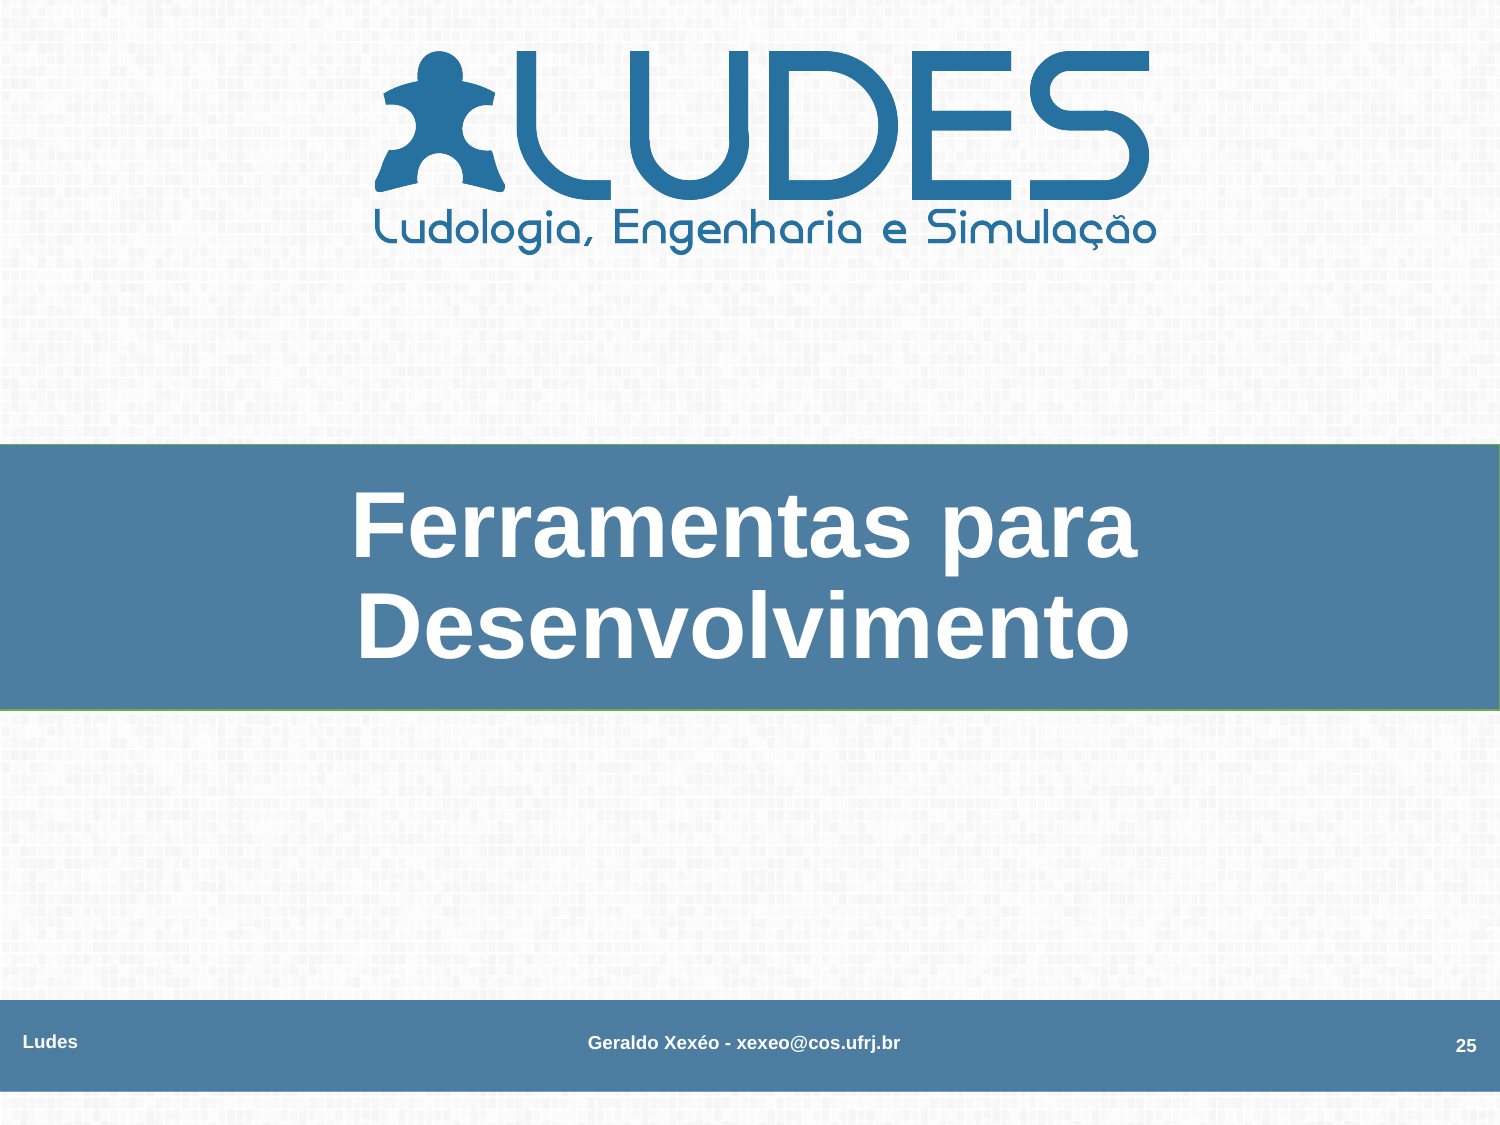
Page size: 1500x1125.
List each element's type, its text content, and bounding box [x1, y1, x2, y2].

footer Geraldo Xexéo - xexeo@cos.ufrj.br [526, 1018, 962, 1066]
title Ferramentas para Desenvolvimento [97, 444, 1392, 711]
picture [0, 0, 1500, 444]
picture [0, 711, 1500, 1125]
slide_number 25 [1297, 1021, 1492, 1069]
slide_number Ludes [7, 1017, 203, 1066]
